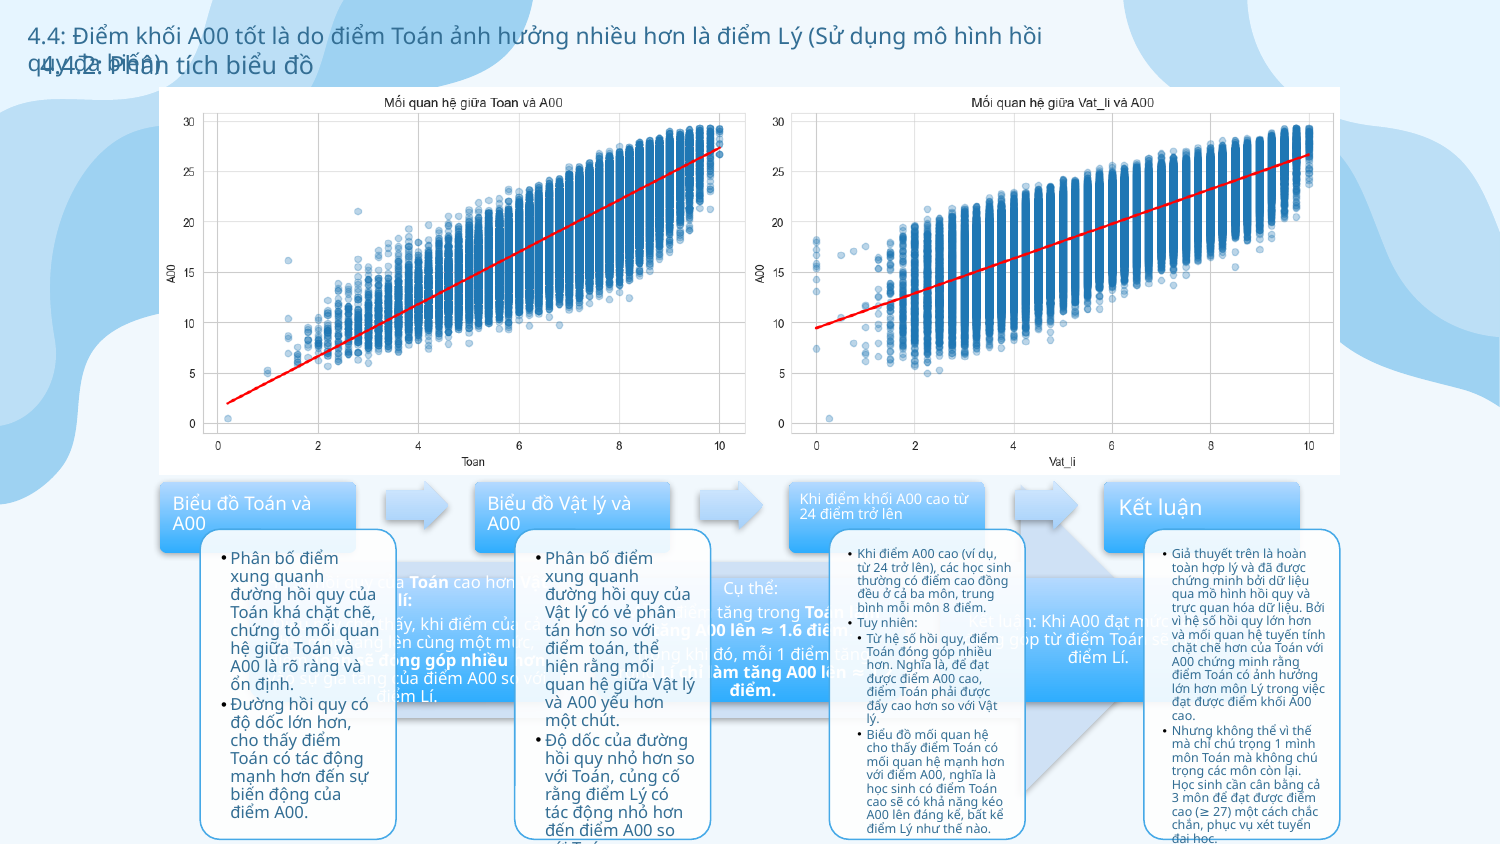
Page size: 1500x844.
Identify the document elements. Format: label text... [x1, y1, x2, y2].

picture [159, 87, 1341, 452]
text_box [159, 452, 1341, 844]
text_box 4.4: Điểm khối A00 tốt là do điểm Toán ảnh hưởng nhiều hơn là điểm Lý (Sử dụng mô hình hồi quy đa biến) [12, 13, 1060, 84]
text_box 4.4.2: Phân tích biểu đồ [25, 41, 824, 87]
